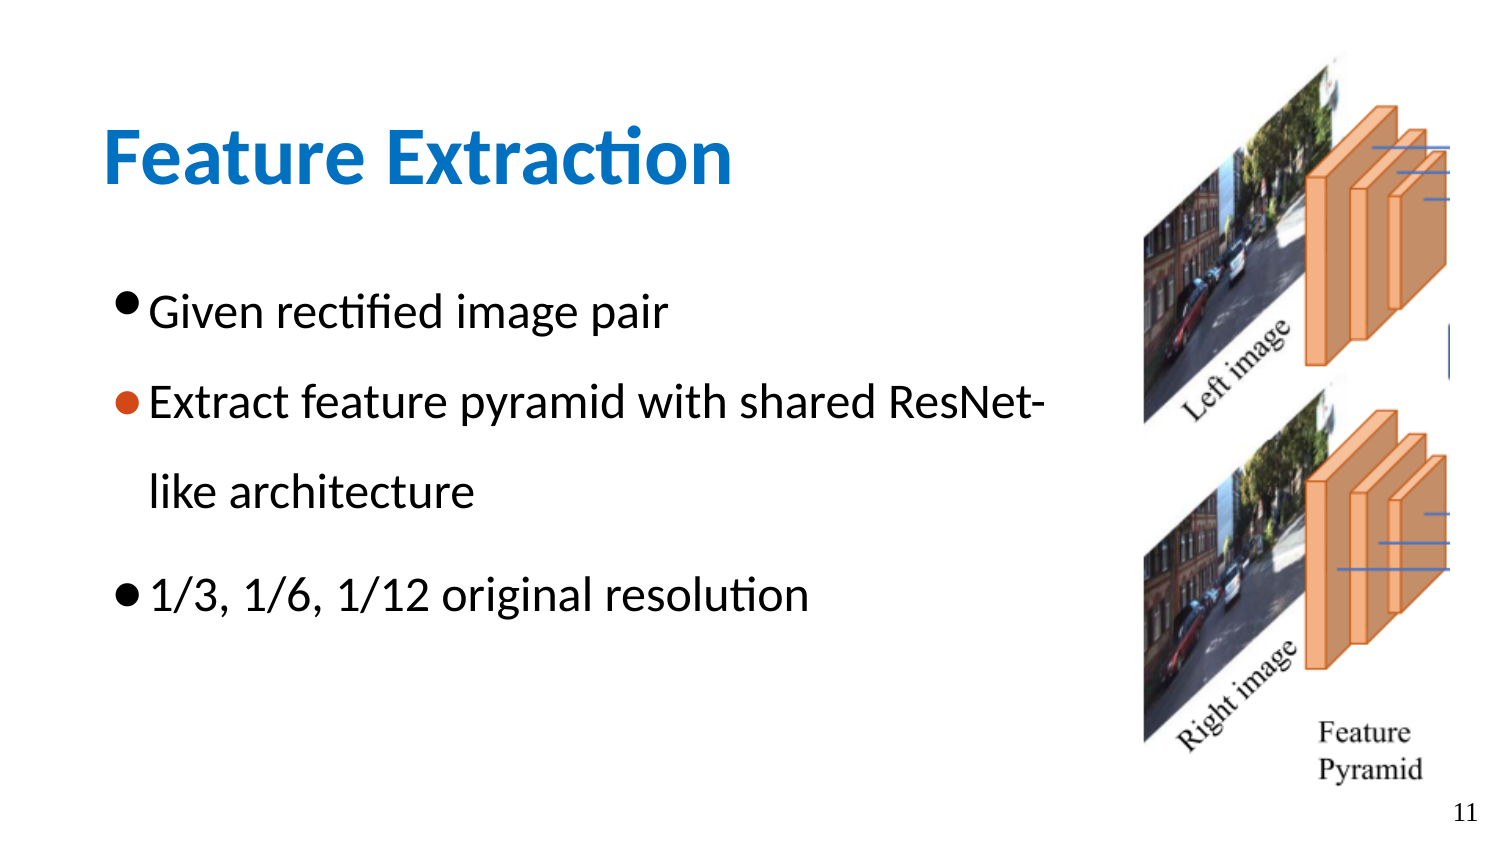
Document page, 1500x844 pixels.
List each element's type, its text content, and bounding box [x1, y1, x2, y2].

text_box Given rectified image pair Extract feature pyramid with shared ResNet-like architecture 1/3, 1/6, 1/12 original resolution [88, 233, 1114, 637]
slide_number ‹#› [1403, 779, 1494, 844]
picture [1119, 20, 1450, 795]
text_box Feature Extraction [88, 85, 794, 216]
